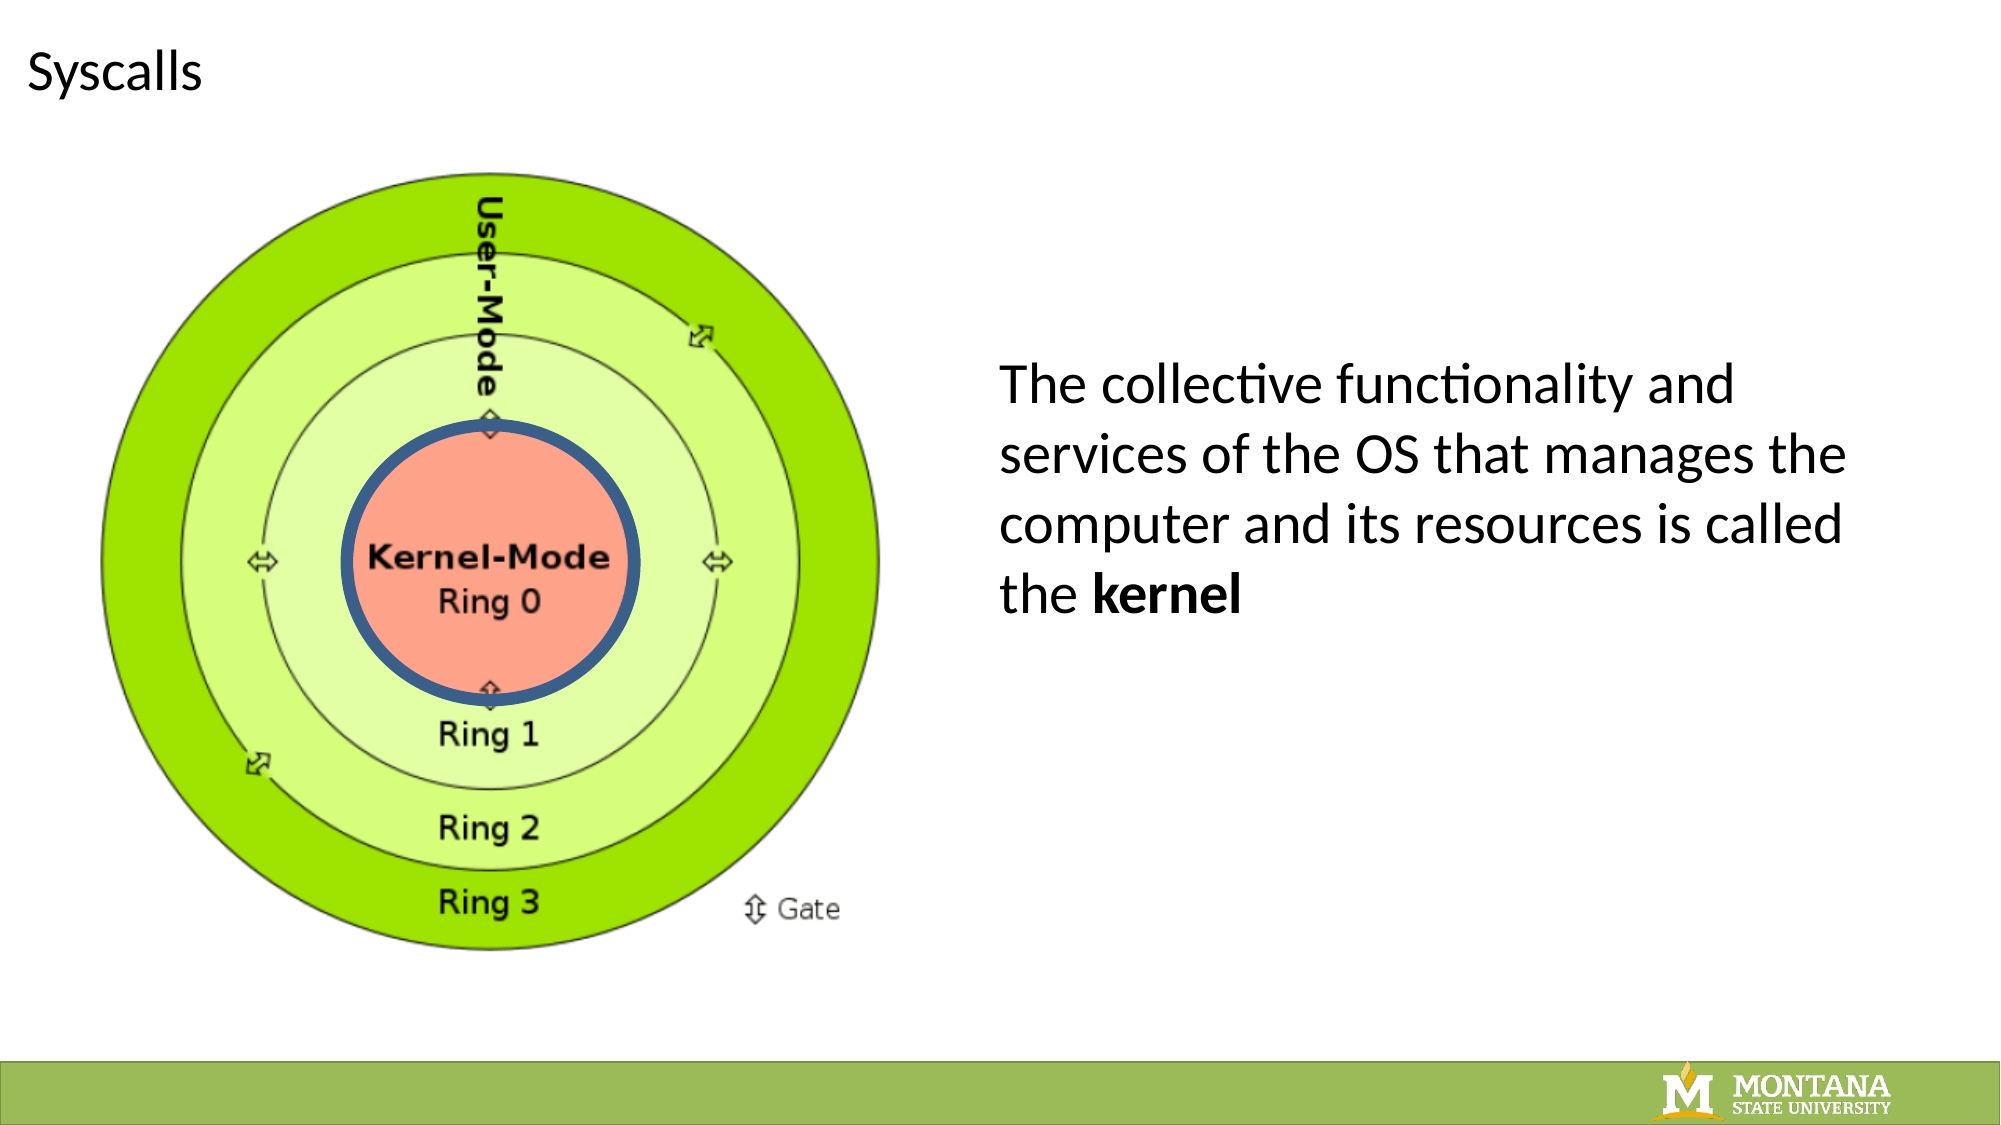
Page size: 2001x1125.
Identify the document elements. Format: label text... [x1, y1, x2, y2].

text_box The collective functionality and services of the OS that manages the computer and its resources is called the kernel [984, 337, 1901, 633]
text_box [1892, 1060, 2000, 1125]
picture [99, 171, 882, 954]
picture [1649, 1060, 1892, 1122]
text_box Syscalls [12, 24, 825, 110]
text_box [0, 1060, 1647, 1125]
